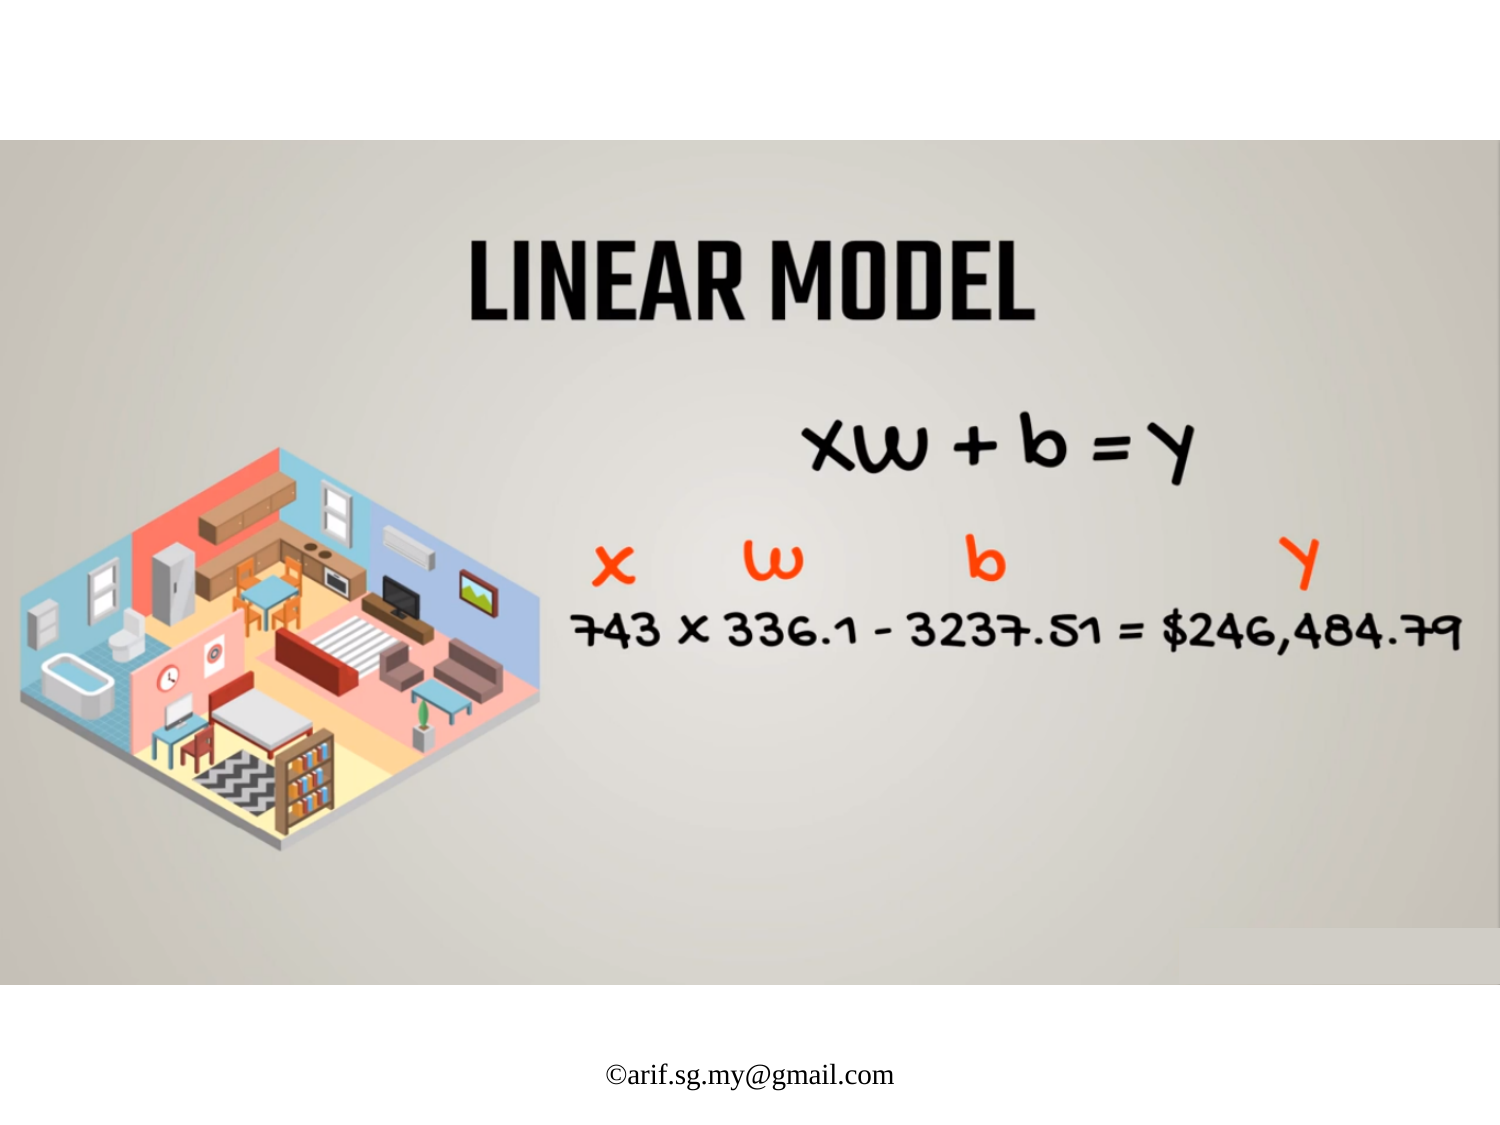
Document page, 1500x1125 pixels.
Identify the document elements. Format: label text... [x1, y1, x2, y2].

picture [0, 140, 1500, 985]
footer ©arif.sg.my@gmail.com [496, 1042, 1004, 1103]
